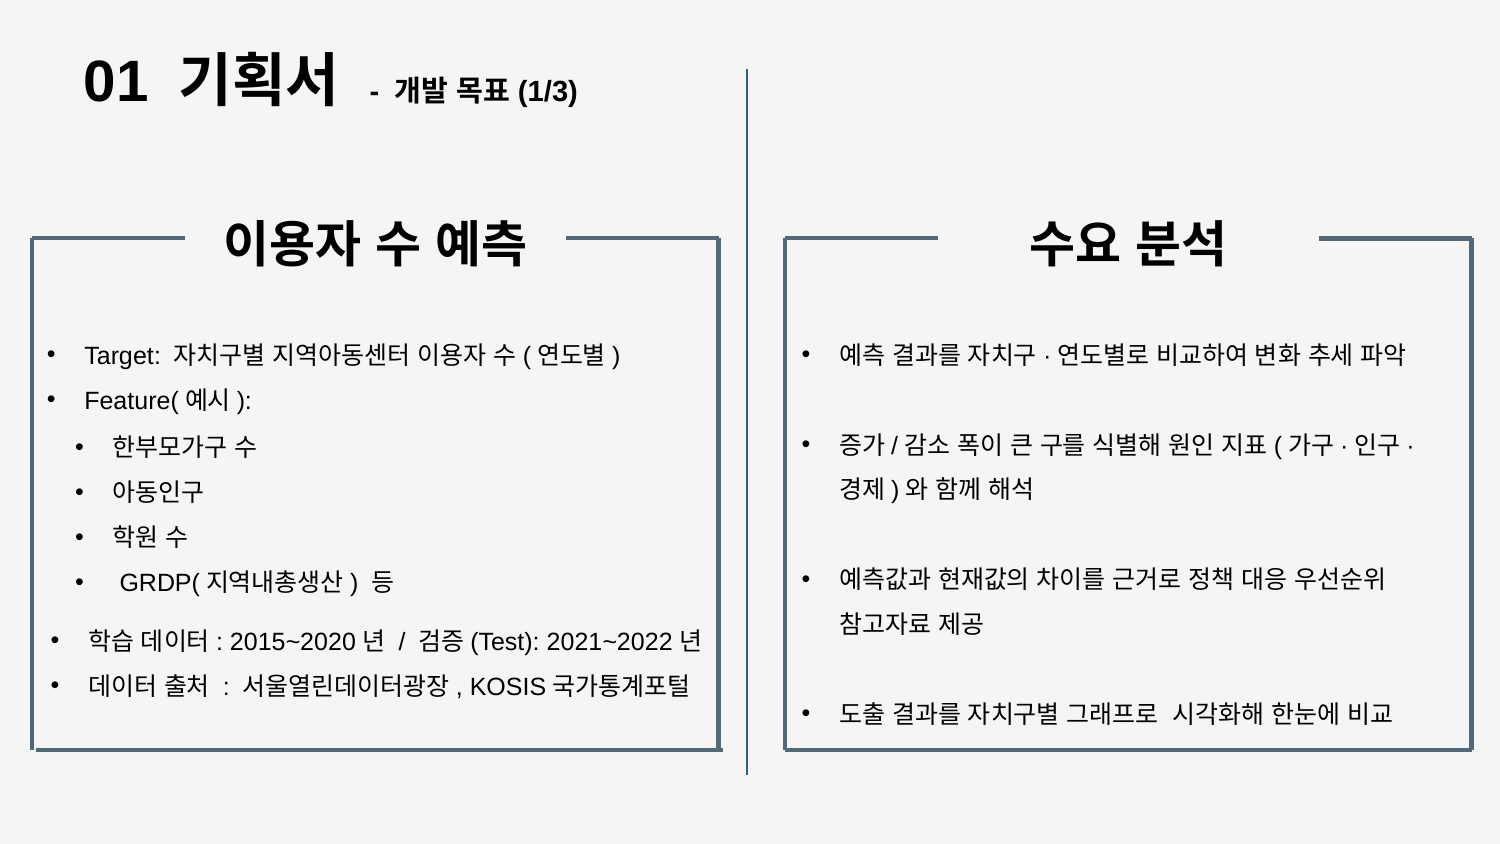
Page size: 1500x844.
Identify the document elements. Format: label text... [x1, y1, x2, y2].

text_box 학습 데이터: 2015~2020년 / 검증(Test): 2021~2022년 데이터 출처 : 서울열린데이터광장, KOSIS국가통계포털 [35, 602, 718, 708]
text_box 예측 결과를 자치구·연도별로 비교하여 변화 추세 파악 증가/감소 폭이 큰 구를 식별해 원인 지표(가구·인구·경제)와 함께 해석 예측값과 현재값의 차이를 근거로 정책 대응 우선순위 참고자료 제공 도출 결과를 자치구별 그래프로 시각화해 한눈에 비교 [787, 317, 1469, 736]
text_box 수요 분석 [1005, 226, 1251, 273]
text_box 이용자 수 예측 [252, 227, 498, 274]
text_box 한부모가구 수 아동인구 학원 수 GRDP(지역내총생산) 등 [60, 409, 687, 602]
text_box 01 기획서 - 개발 목표(1/3) [83, 56, 449, 122]
text_box Target: 자치구별 지역아동센터 이용자 수(연도별) Feature(예시): [34, 317, 716, 422]
